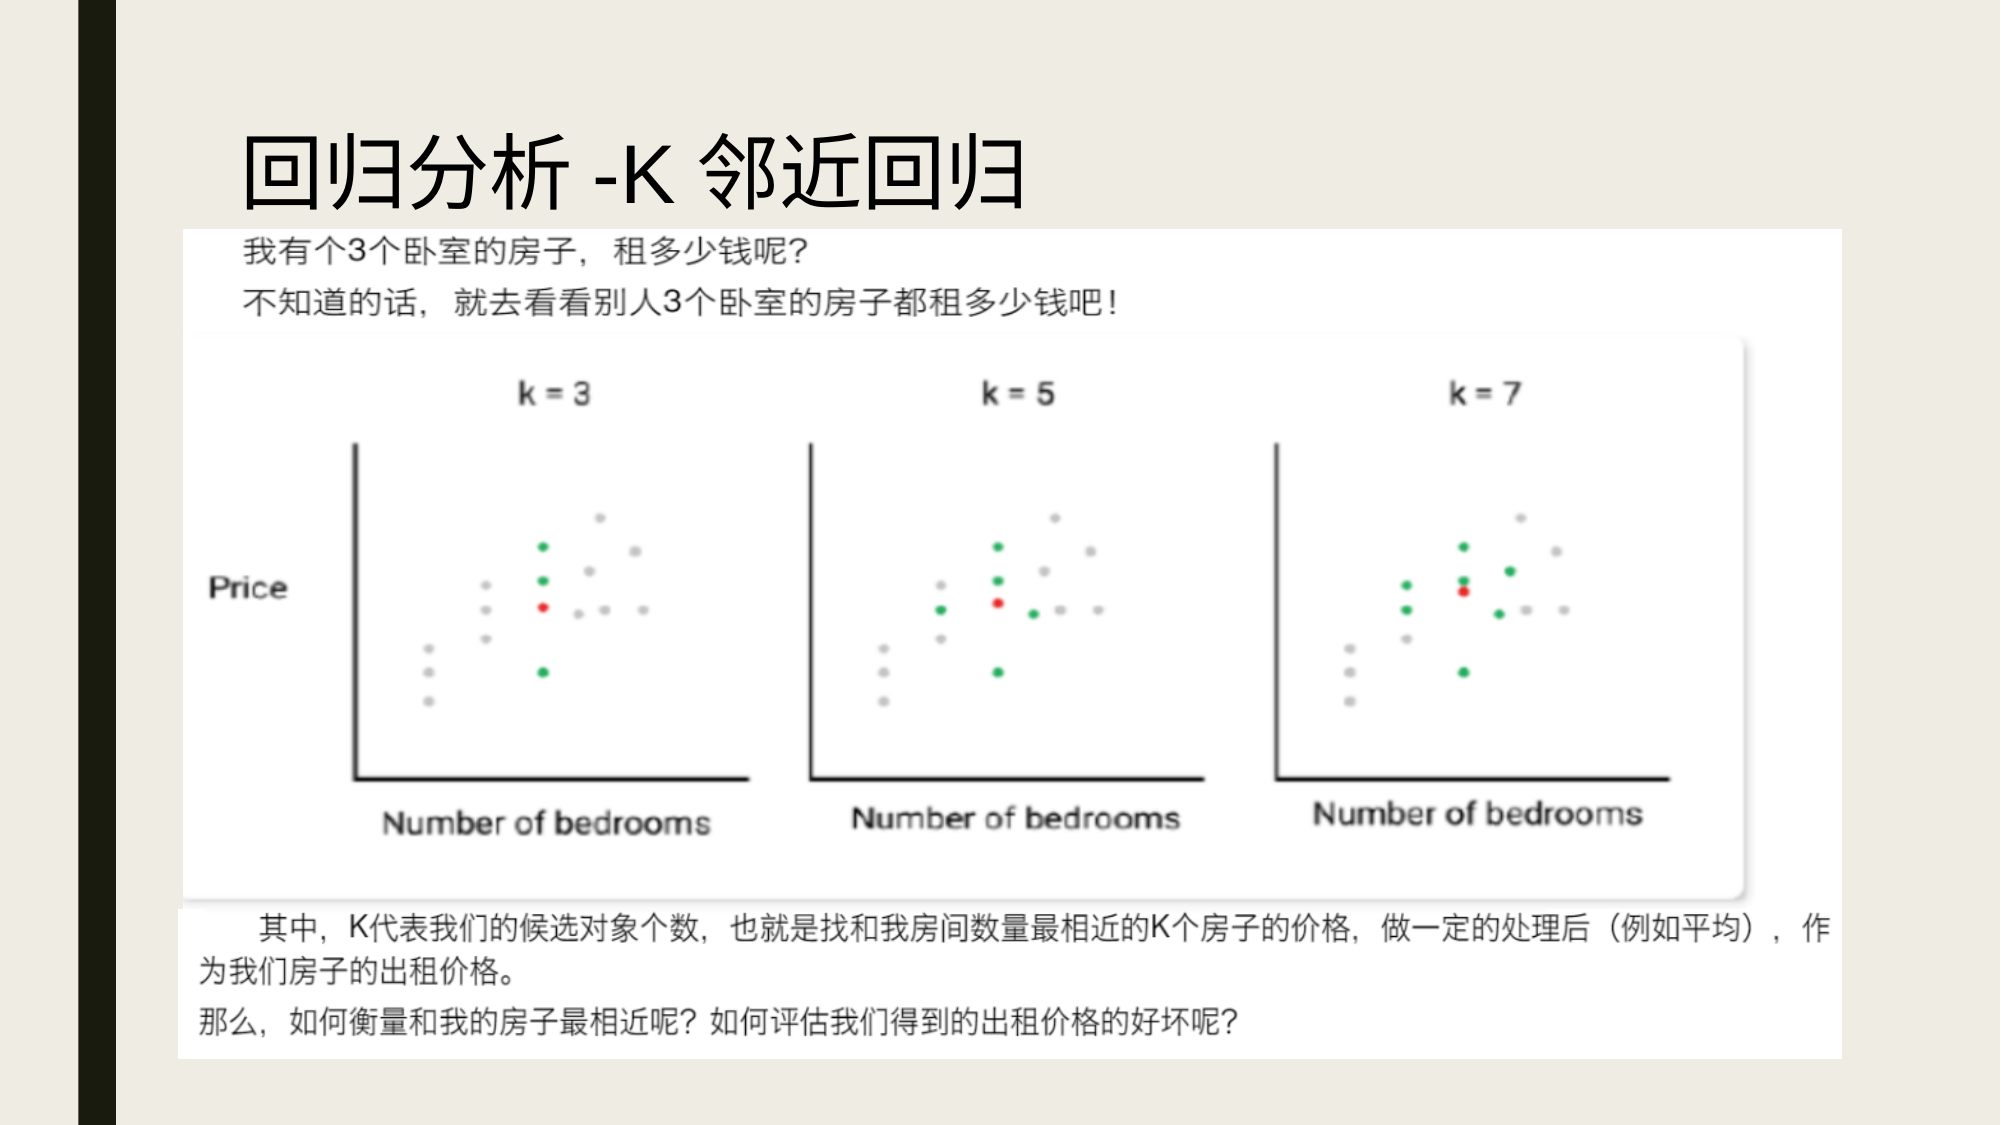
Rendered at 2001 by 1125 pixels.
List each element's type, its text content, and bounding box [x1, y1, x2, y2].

title 回归分析-K邻近回归 [225, 112, 1800, 229]
picture [178, 229, 1842, 1059]
